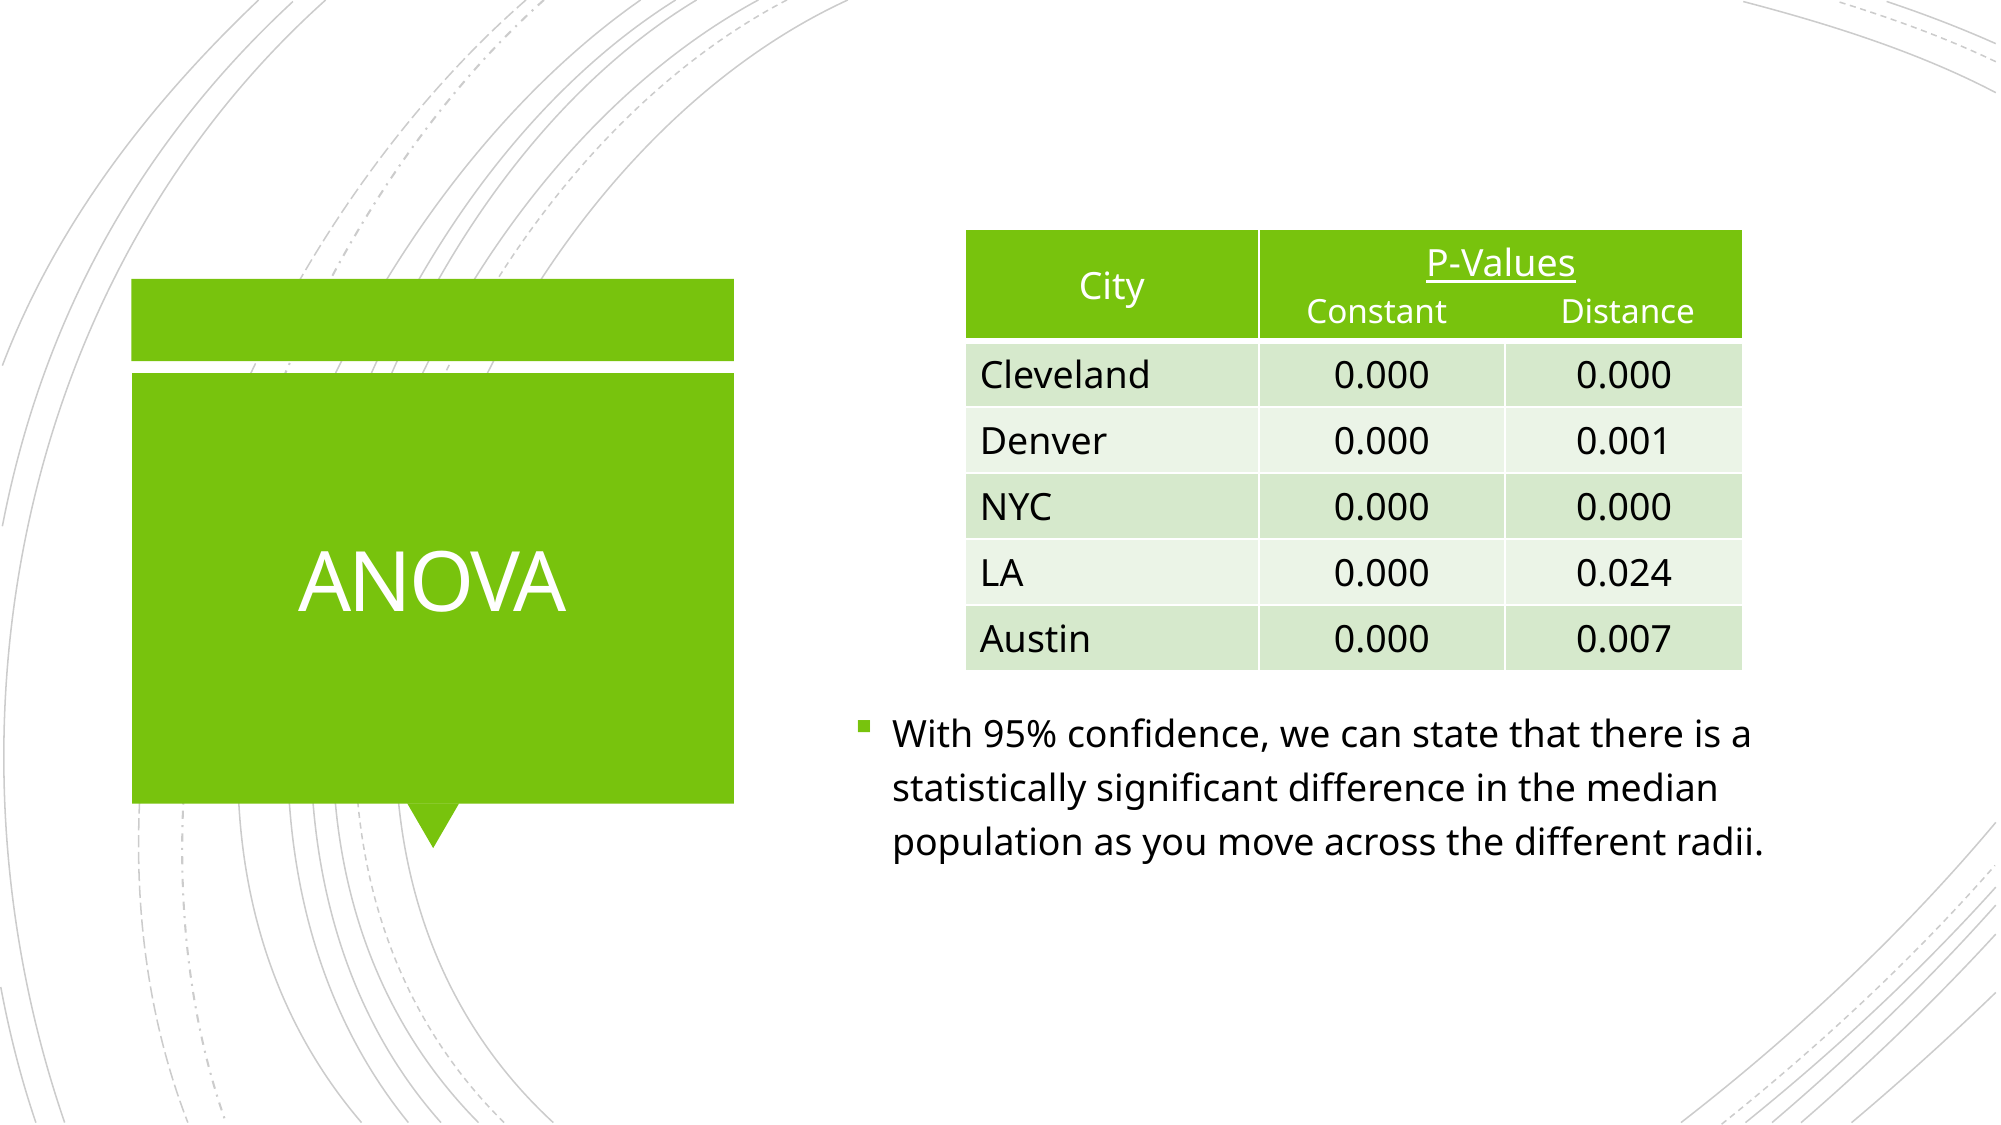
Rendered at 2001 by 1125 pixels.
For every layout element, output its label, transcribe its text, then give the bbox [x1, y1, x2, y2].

table_cell 0.000 [1260, 540, 1504, 604]
table_cell 0.000 [1260, 408, 1504, 472]
list With 95% confidence, we can state that there is a statistically significant difference in the median population as you move across the different radii. [839, 693, 1869, 1085]
table_cell LA [966, 540, 1258, 604]
table_header City [966, 230, 1258, 338]
table_cell 0.001 [1506, 408, 1742, 472]
table_header P-Values Constant Distance [1260, 230, 1742, 338]
table_cell 0.000 [1260, 474, 1504, 538]
table_cell Austin [966, 606, 1258, 670]
title ANOVA [145, 383, 721, 789]
table_cell 0.007 [1506, 606, 1742, 670]
table_cell Cleveland [966, 344, 1258, 406]
table_cell 0.000 [1260, 606, 1504, 670]
table_cell Denver [966, 408, 1258, 472]
table_cell NYC [966, 474, 1258, 538]
table_cell 0.000 [1260, 344, 1504, 406]
table_cell 0.000 [1506, 474, 1742, 538]
table_cell 0.024 [1506, 540, 1742, 604]
table_cell 0.000 [1506, 344, 1742, 406]
